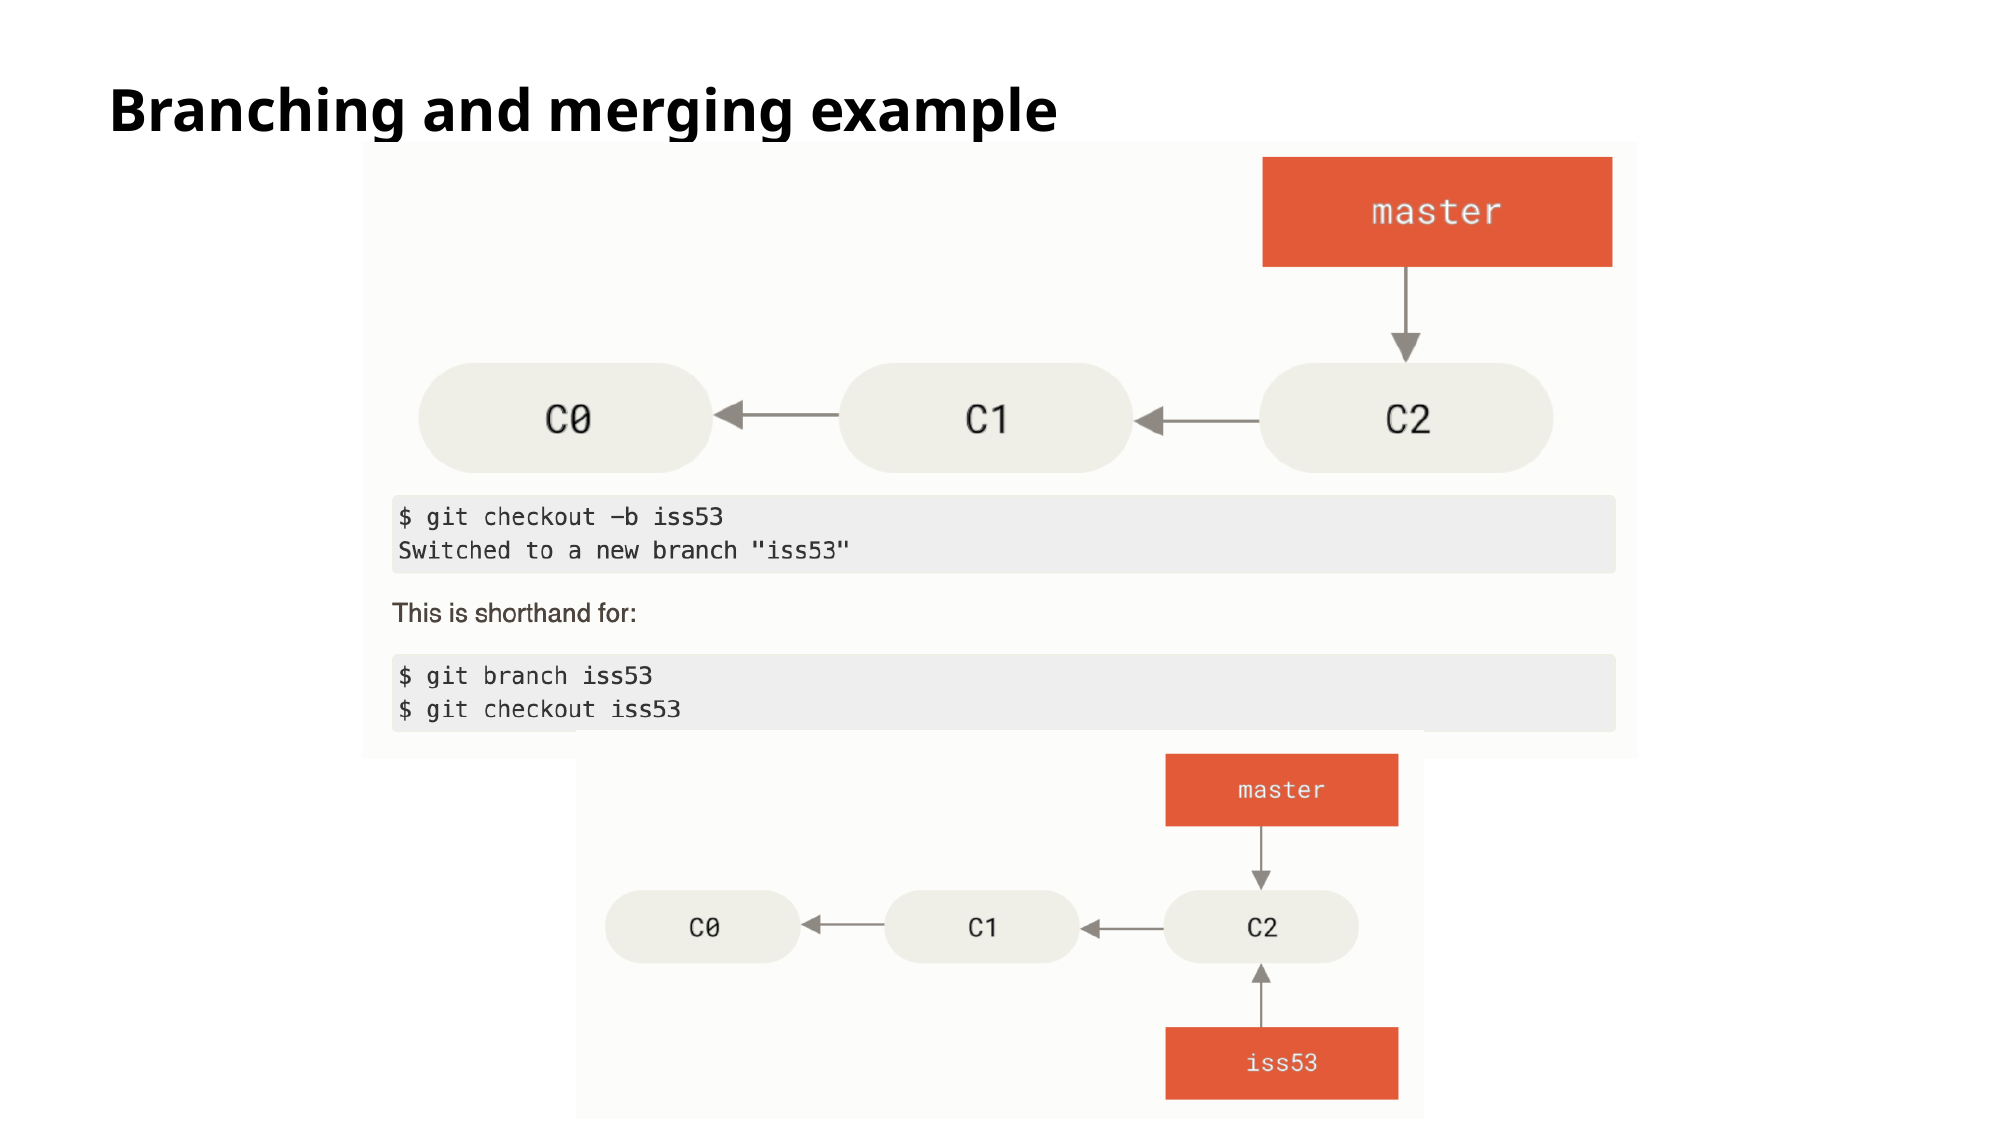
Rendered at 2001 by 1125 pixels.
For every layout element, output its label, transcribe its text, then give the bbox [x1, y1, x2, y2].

picture [361, 142, 1638, 1119]
list Branching and merging example [93, 73, 1819, 788]
